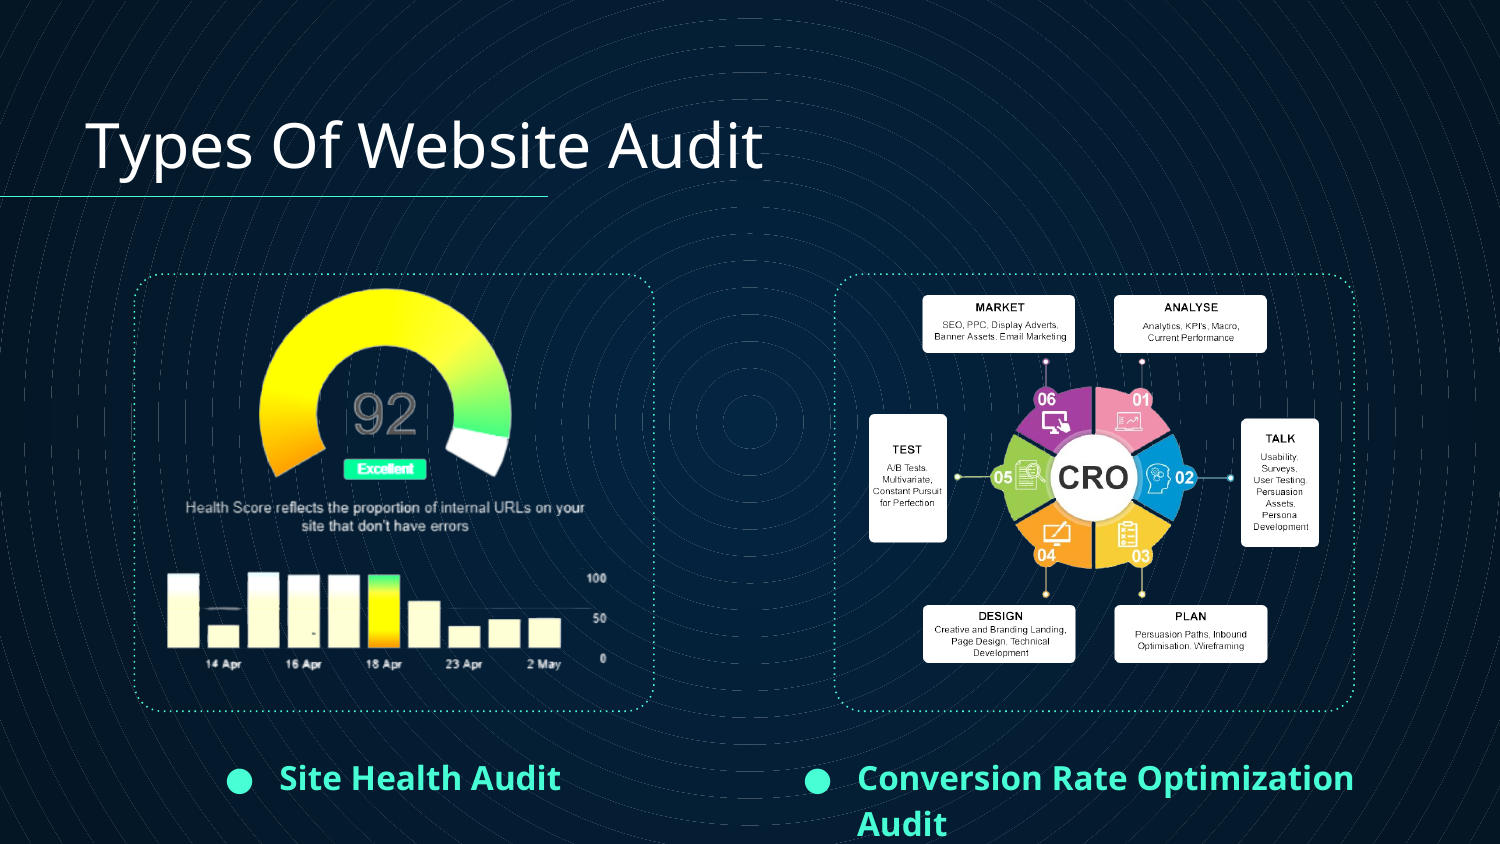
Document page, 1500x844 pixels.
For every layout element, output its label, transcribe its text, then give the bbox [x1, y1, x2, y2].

picture [861, 280, 1327, 677]
text_box [134, 274, 654, 712]
text_box [834, 274, 1355, 712]
picture [152, 234, 618, 677]
text_box Site Health Audit [189, 736, 582, 813]
text_box Conversion Rate Optimization Audit [767, 736, 1422, 844]
text_box Types Of Website Audit [70, 96, 1356, 197]
